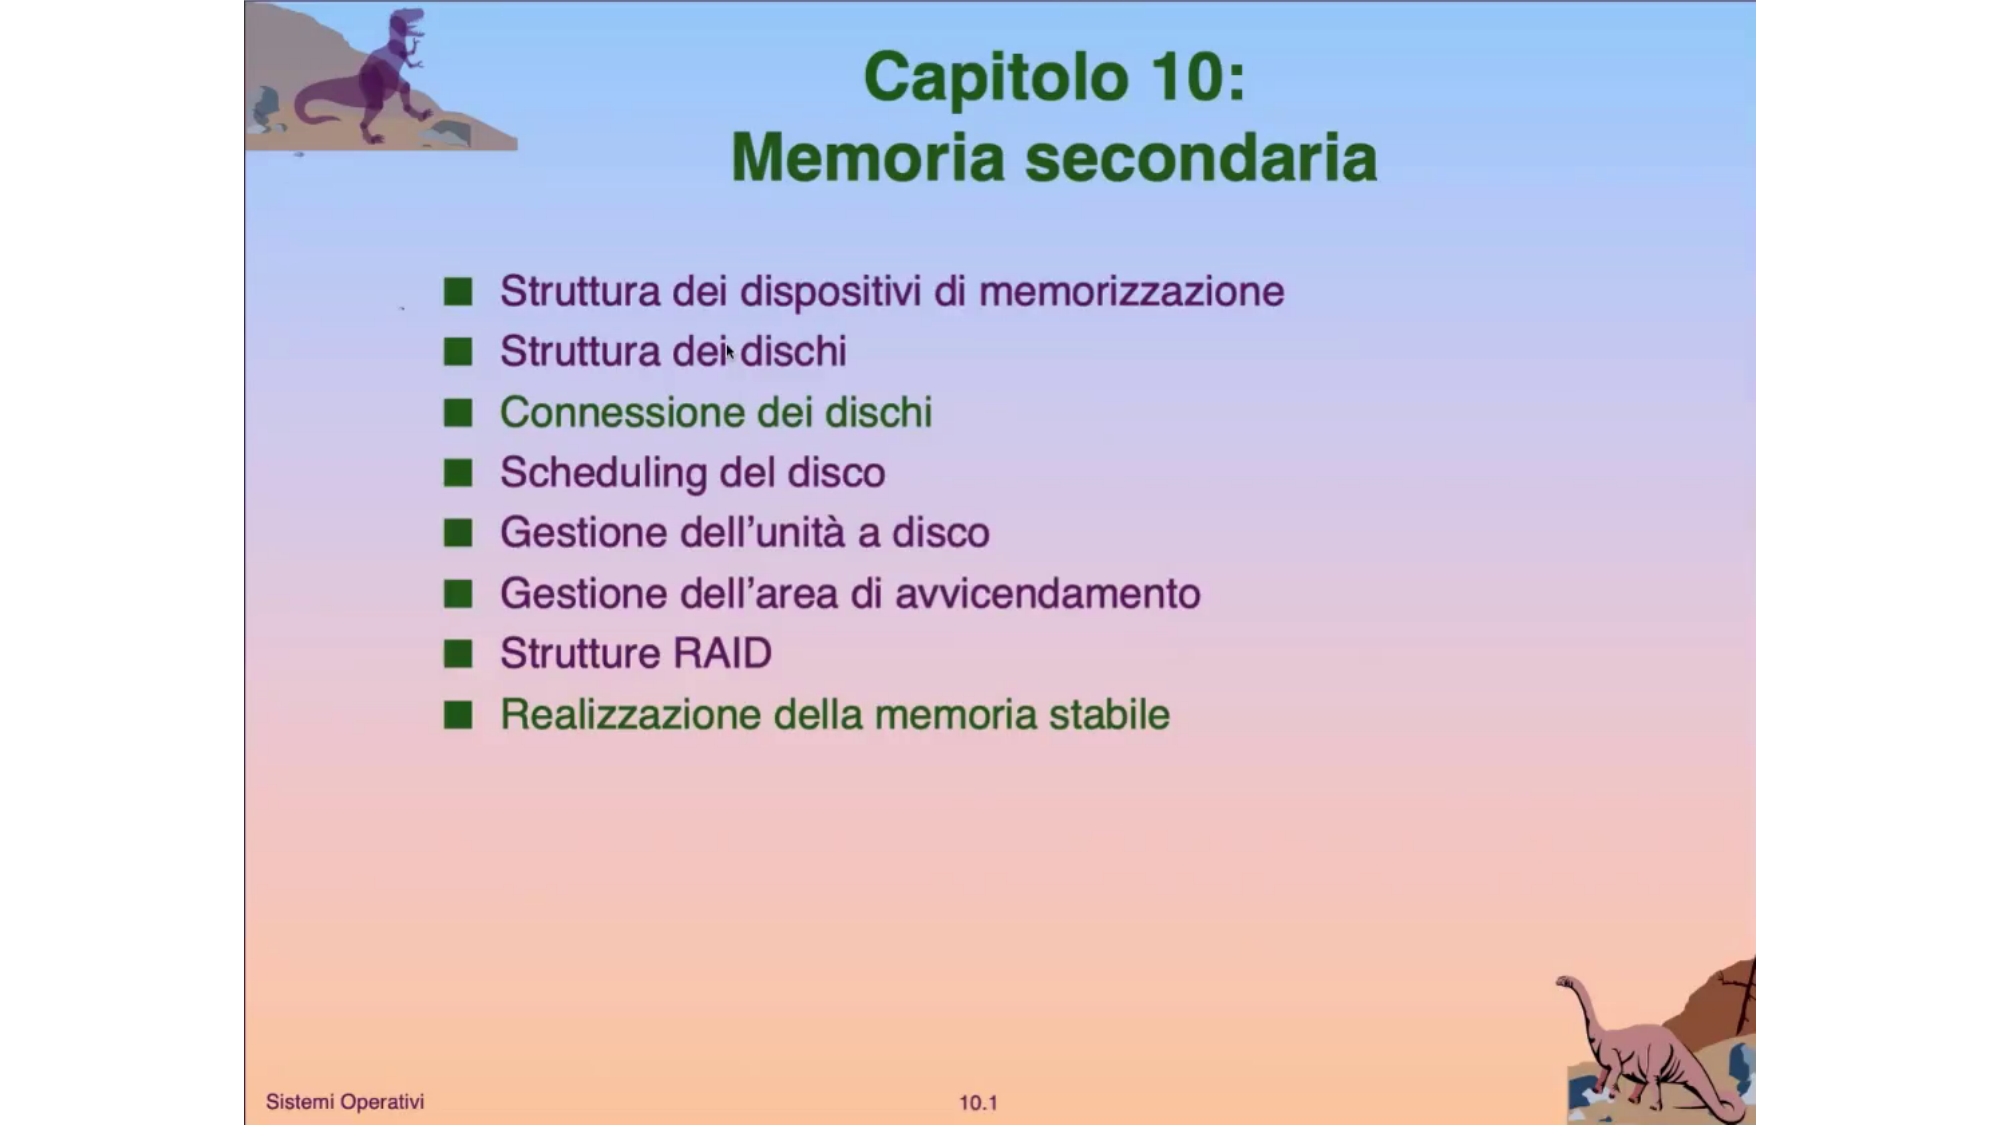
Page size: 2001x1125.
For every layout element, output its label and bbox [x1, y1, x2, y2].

picture [244, 0, 1756, 1125]
